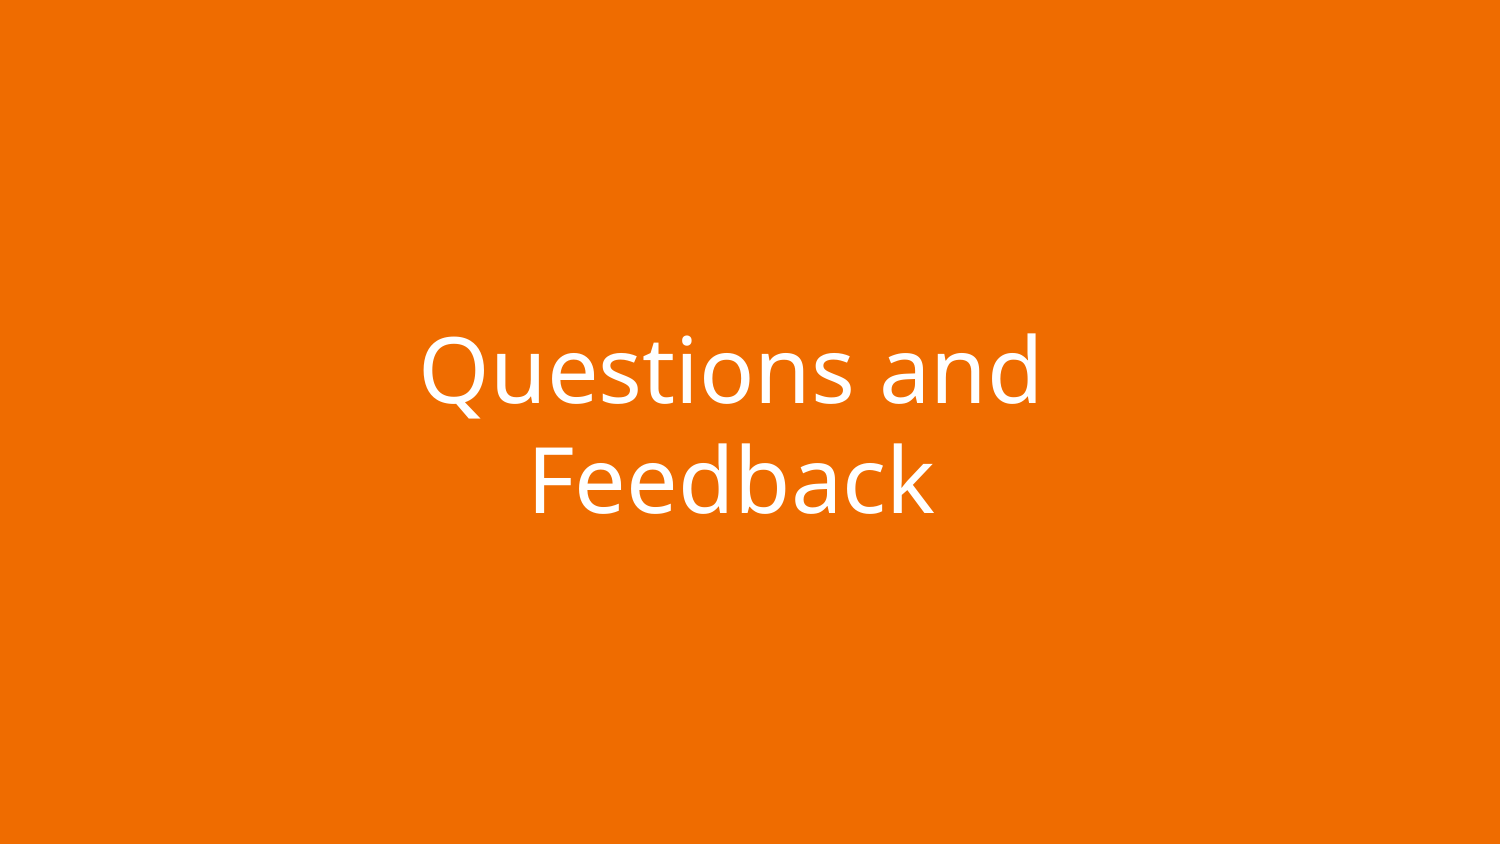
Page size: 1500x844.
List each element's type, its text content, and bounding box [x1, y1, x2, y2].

title Questions and Feedback [271, 86, 1193, 758]
